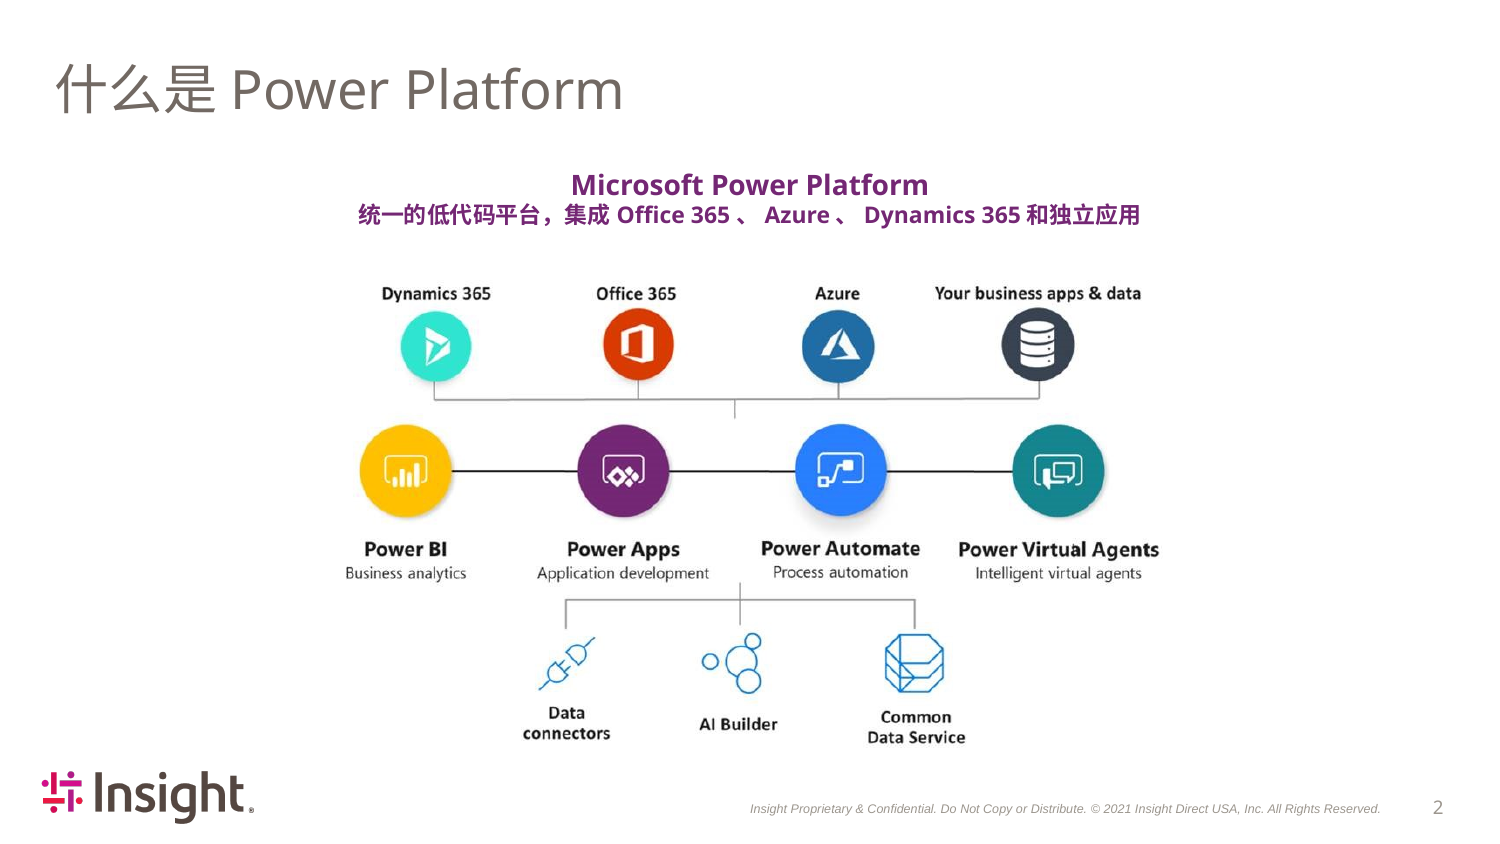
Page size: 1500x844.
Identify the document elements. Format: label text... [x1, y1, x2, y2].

picture [325, 273, 1184, 762]
picture [21, 750, 274, 844]
text_box Microsoft Power Platform 统一的低代码平台，集成Office 365、Azure、Dynamics 365和独立应用 [216, 159, 1284, 236]
title 什么是Power Platform [39, 36, 1470, 148]
